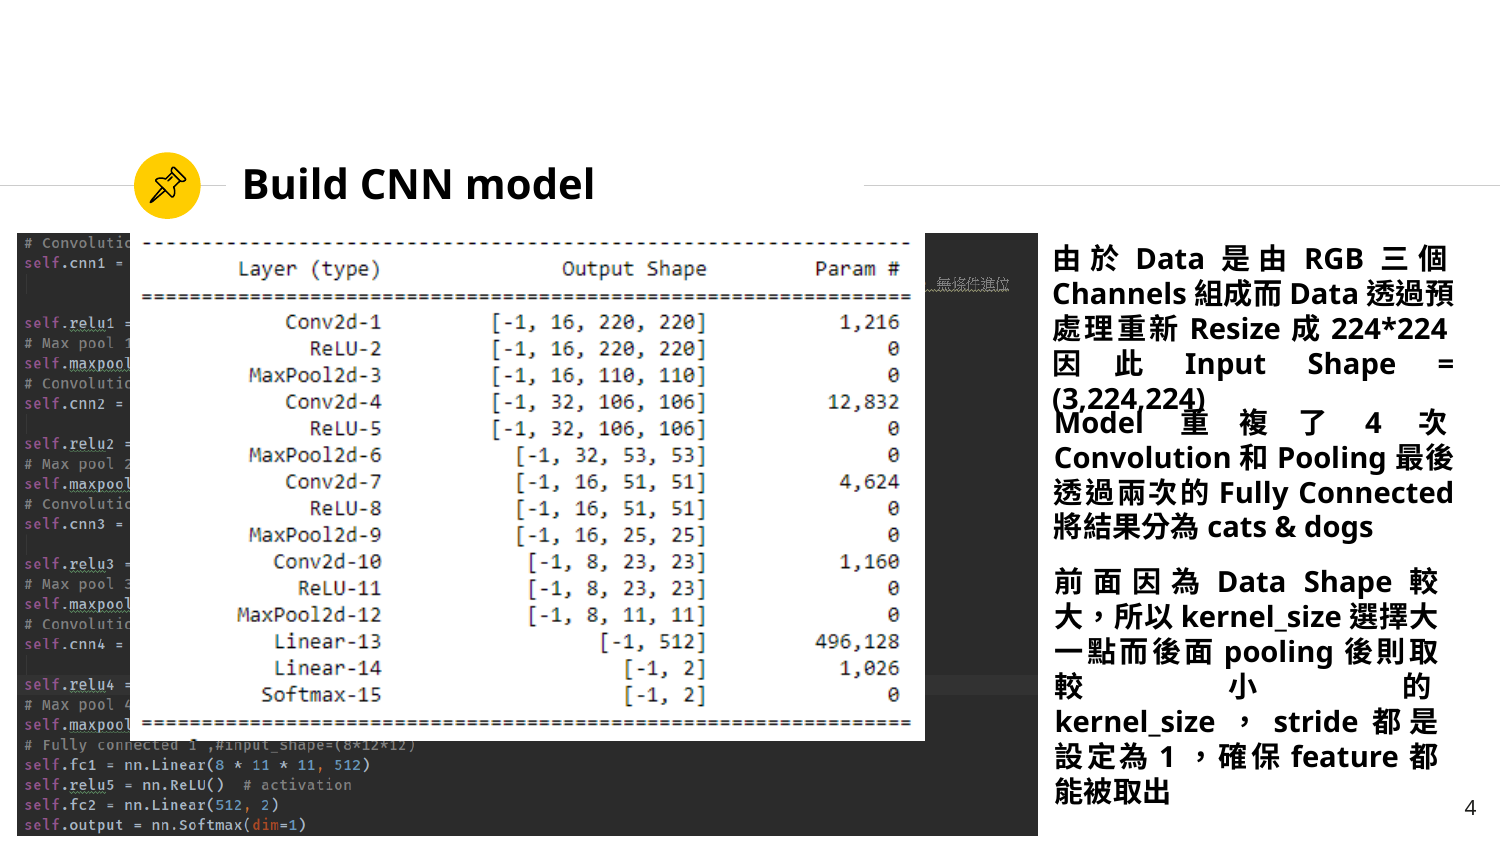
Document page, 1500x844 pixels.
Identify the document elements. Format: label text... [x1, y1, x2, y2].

slide_number 4 [1401, 779, 1492, 844]
text_box Model重複了4次Convolution和Pooling最後透過兩次的Fully Connected 將結果分為cats & dogs [1041, 396, 1470, 552]
picture [16, 232, 1038, 837]
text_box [150, 166, 186, 203]
title Build CNN model [226, 146, 863, 219]
text_box 前面因為Data Shape較大，所以kernel_size選擇大一點而後面pooling後則取較小的kernel_size，stride都是設定為1，確保feature都能被取出 [1041, 556, 1454, 816]
text_box 由於Data是由RGB三個Channels組成而Data透過預處理重新Resize成224*224因此Input Shape = (3,224,224) [1038, 233, 1470, 396]
